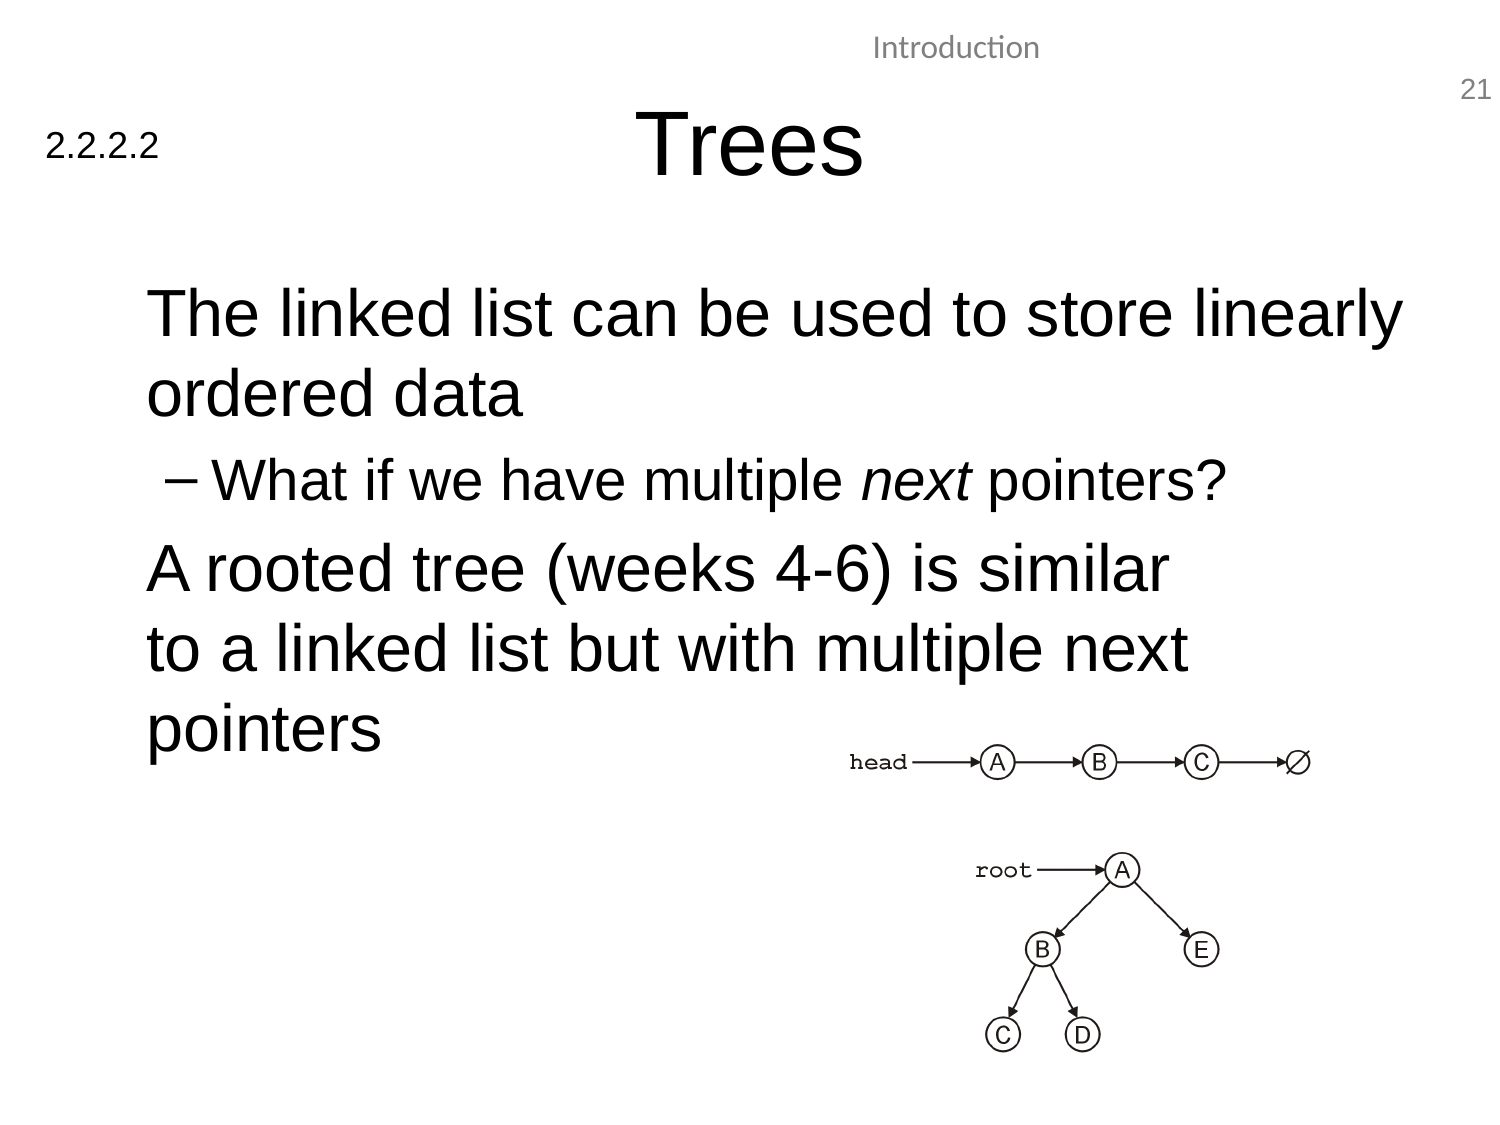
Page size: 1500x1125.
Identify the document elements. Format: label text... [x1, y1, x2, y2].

title Trees [75, 45, 1425, 233]
picture [844, 739, 1315, 1058]
text_box 2.2.2.2 [30, 113, 175, 174]
list The linked list can be used to store linearly ordered data What if we have multiple next pointers? A rooted tree (weeks 4-6) is similar to a linked list but with multiple next pointers [75, 262, 1425, 1005]
